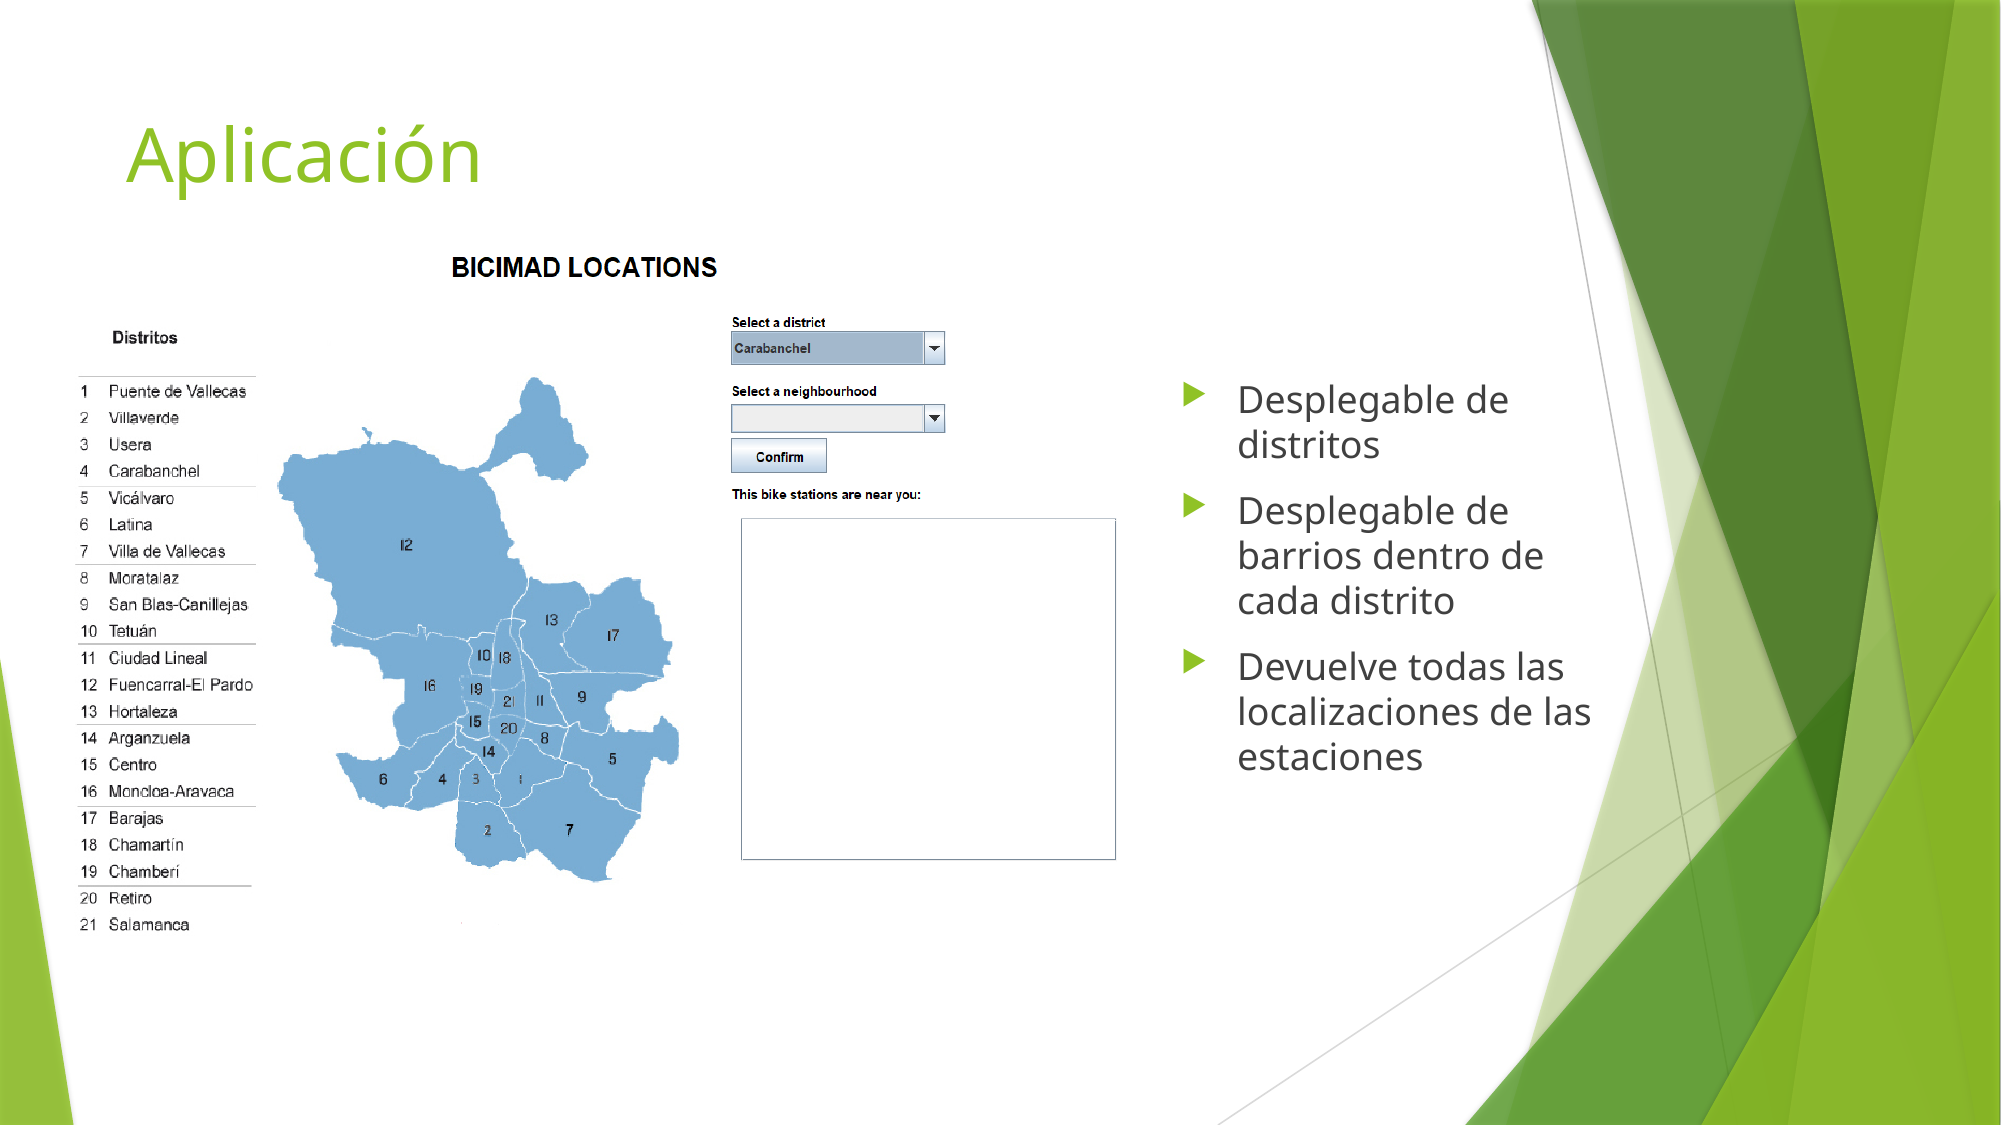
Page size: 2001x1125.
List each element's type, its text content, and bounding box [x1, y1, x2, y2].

list Desplegable de distritos Desplegable de barrios dentro de cada distrito Devuelve todas las localizaciones de las estaciones [1171, 368, 1648, 809]
title Aplicación [111, 99, 1522, 216]
picture [68, 240, 1167, 937]
